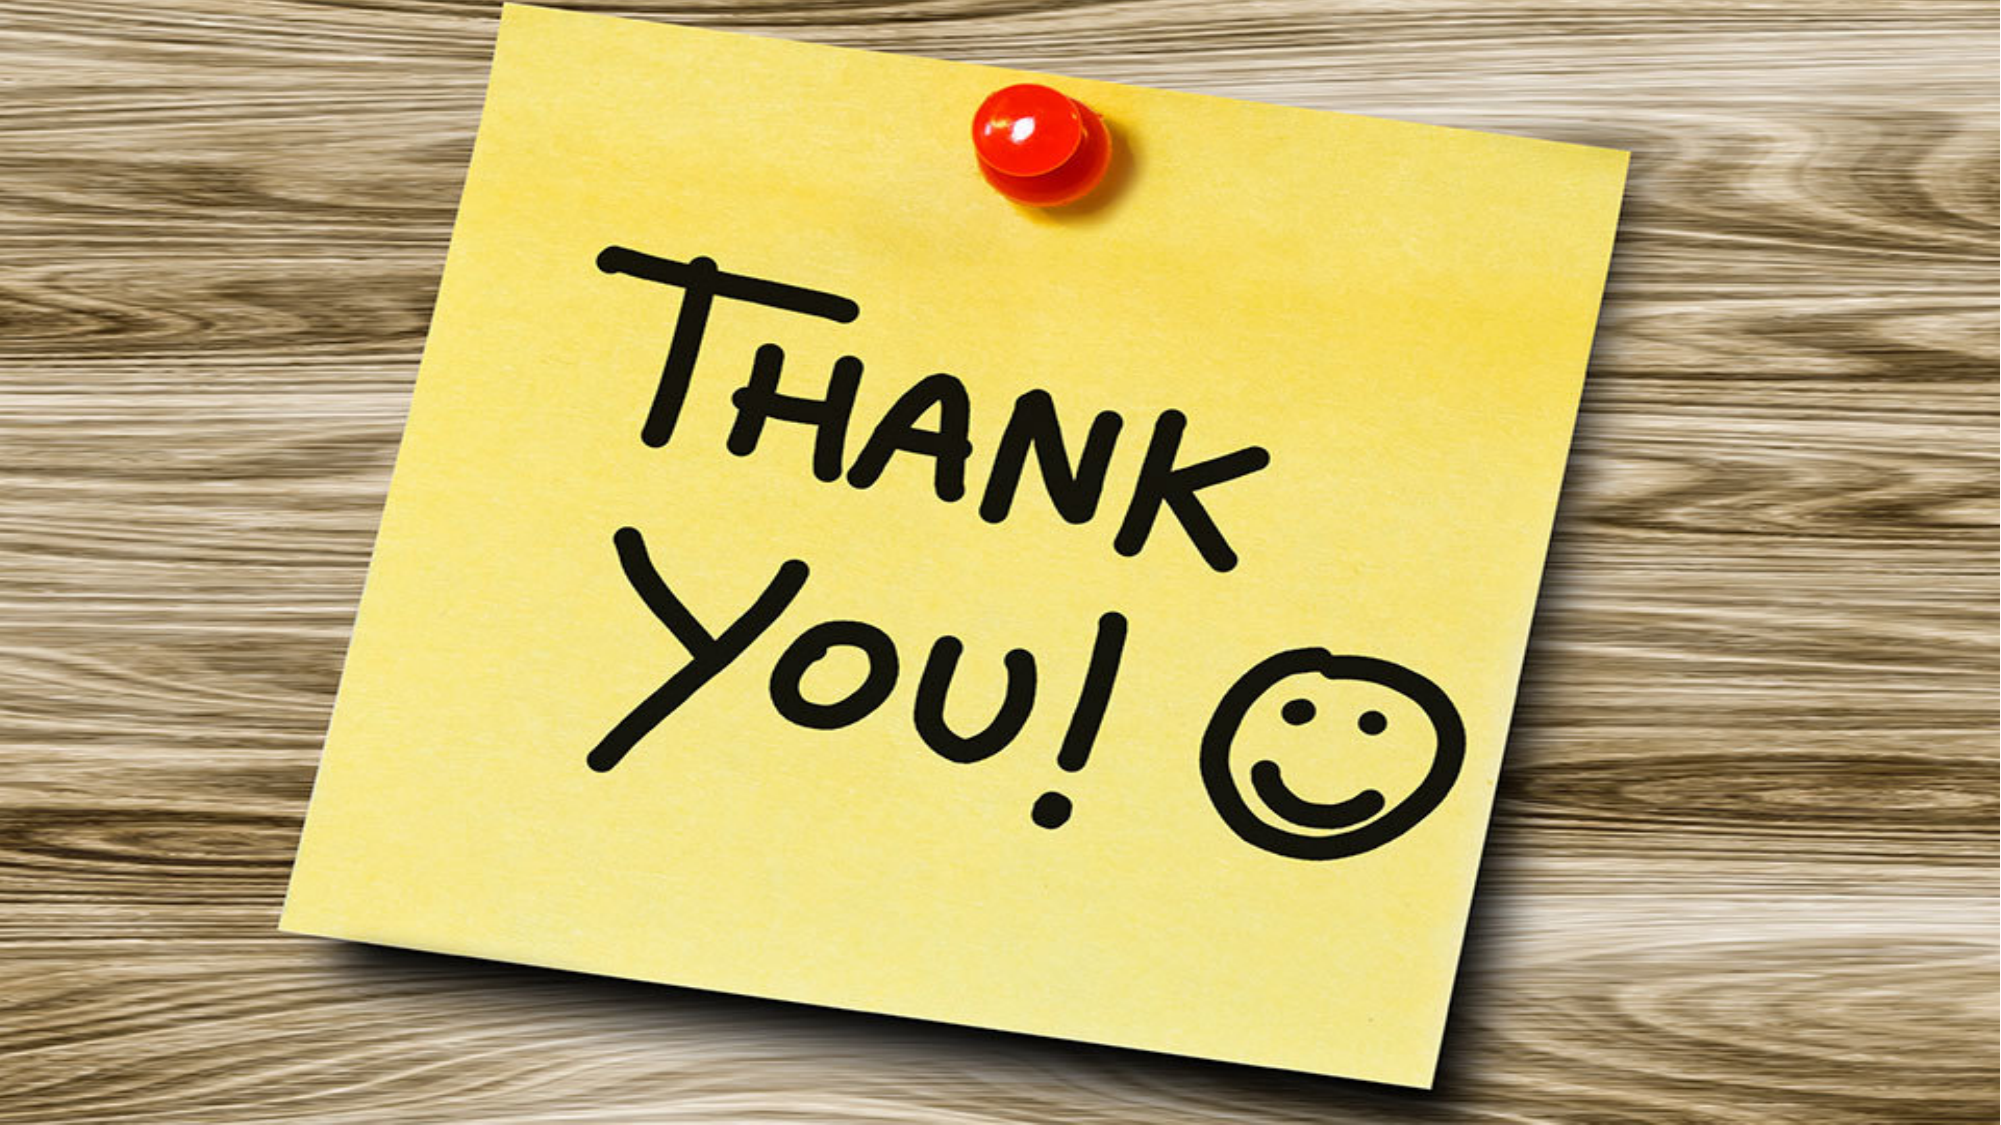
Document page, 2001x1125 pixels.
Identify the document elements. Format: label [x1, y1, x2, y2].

list [0, 0, 2000, 1125]
